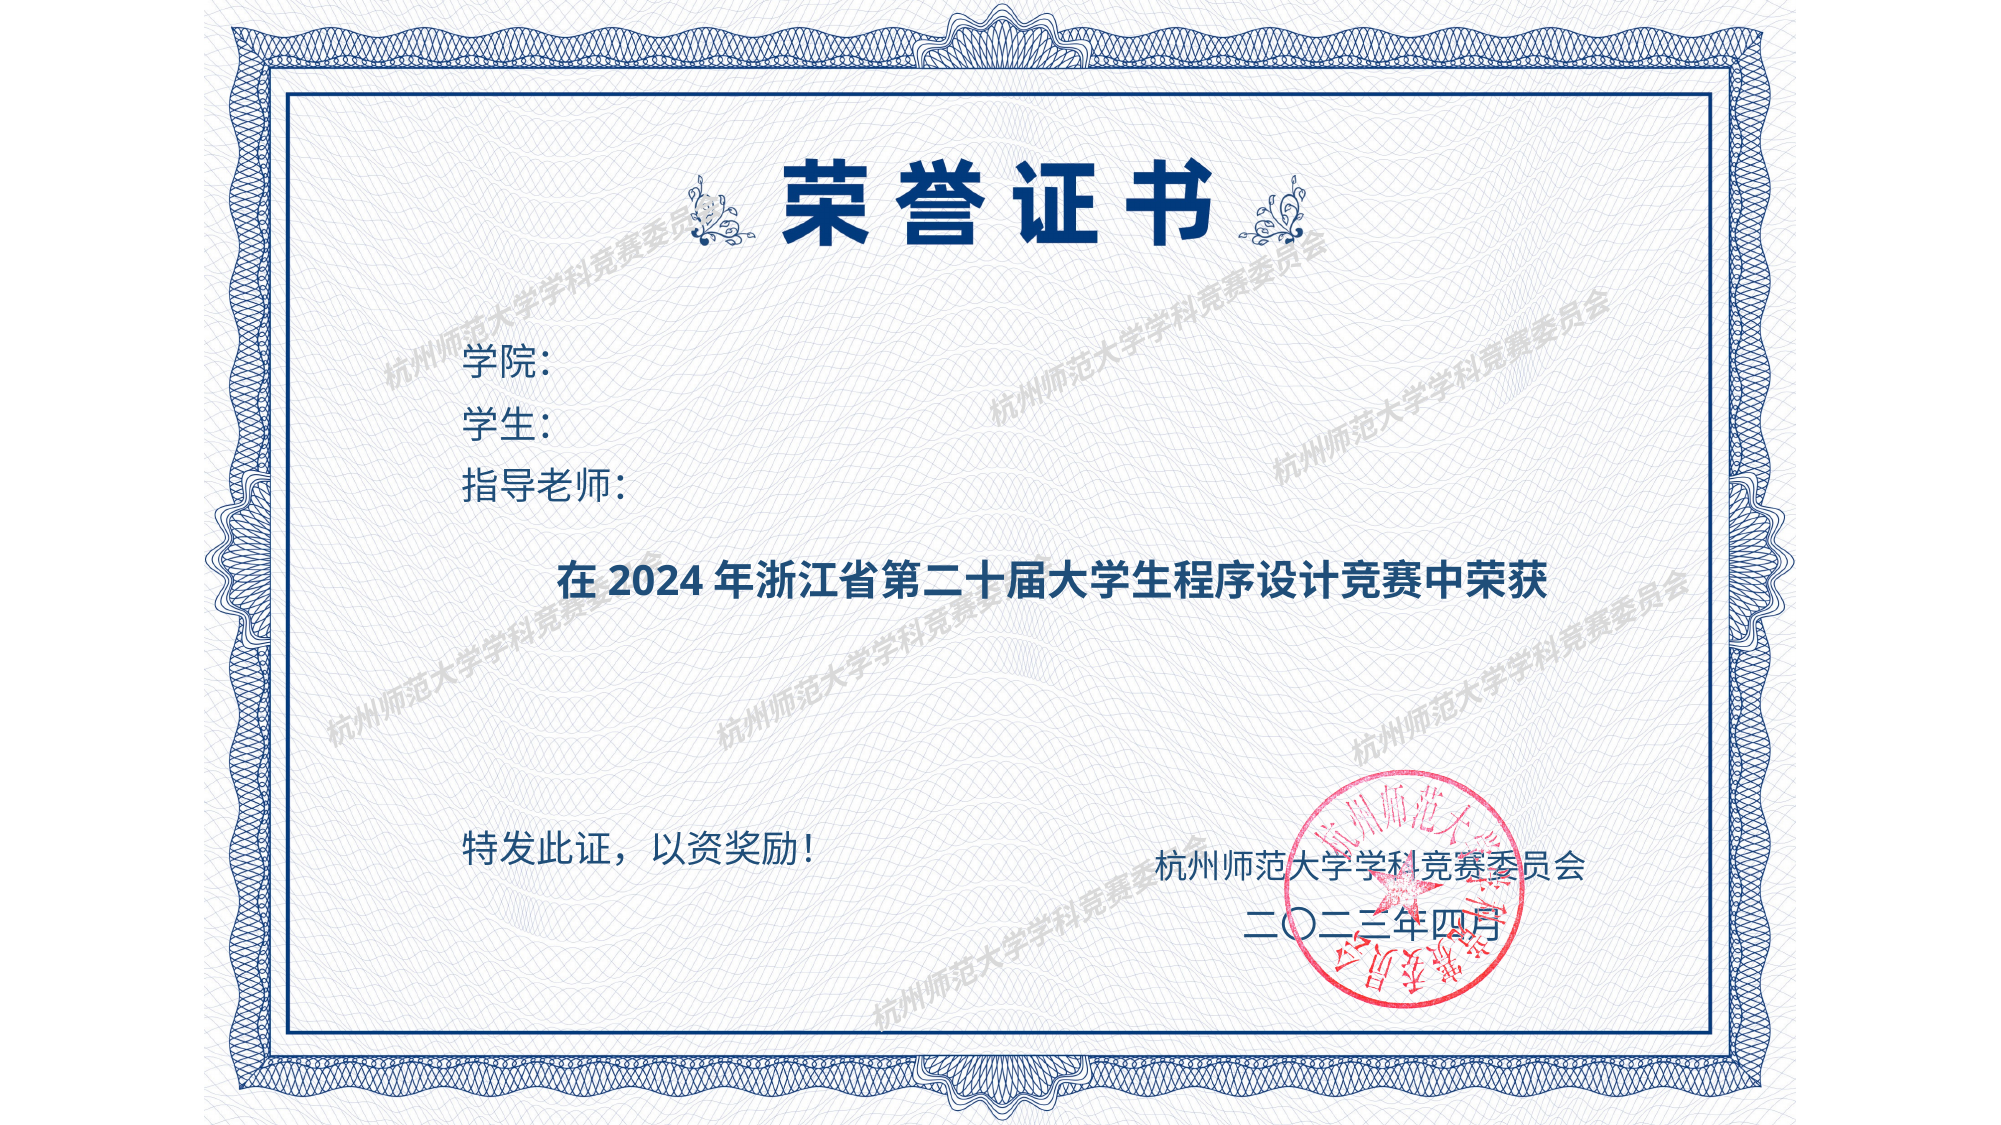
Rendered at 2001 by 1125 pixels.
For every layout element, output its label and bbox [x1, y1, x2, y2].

text_box [204, 0, 1796, 1125]
picture [1273, 767, 1536, 1013]
